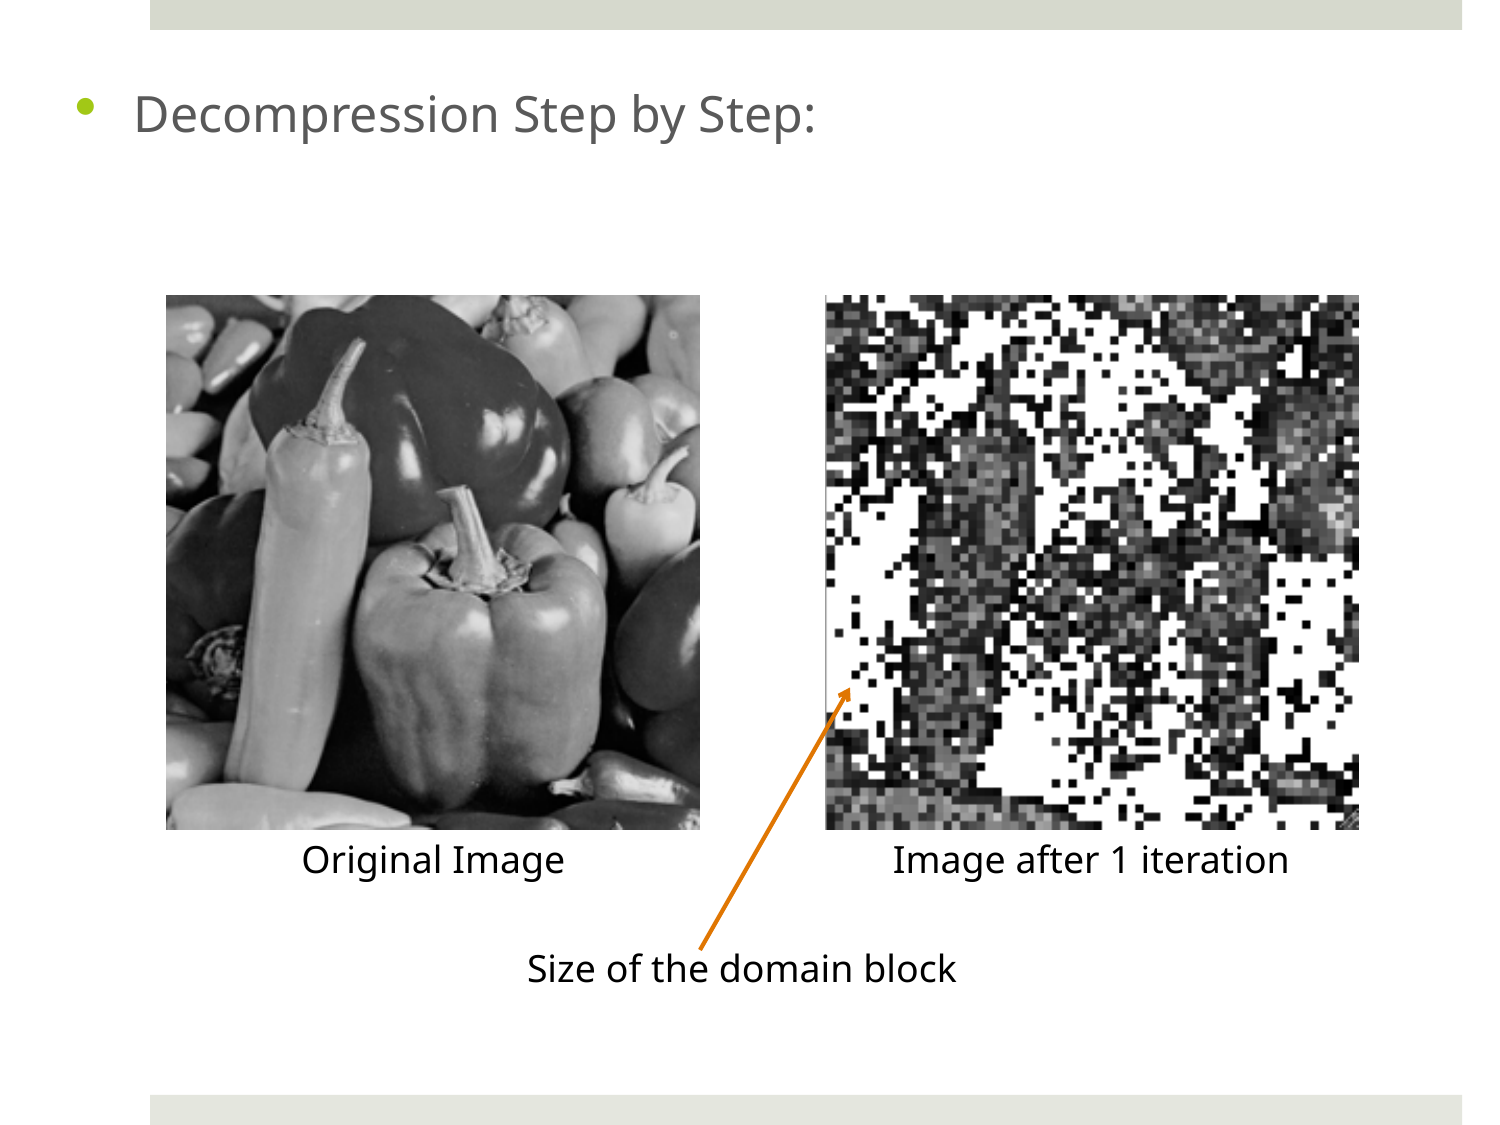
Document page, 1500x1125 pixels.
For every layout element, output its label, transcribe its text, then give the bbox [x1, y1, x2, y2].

list Decompression Step by Step: [62, 75, 1463, 1075]
text_box Original Image [166, 830, 643, 889]
picture [166, 295, 701, 830]
text_box Image after 1 iteration [907, 830, 1359, 889]
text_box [643, 743, 907, 895]
picture [824, 295, 1359, 830]
text_box Size of the domain block [512, 937, 1100, 998]
